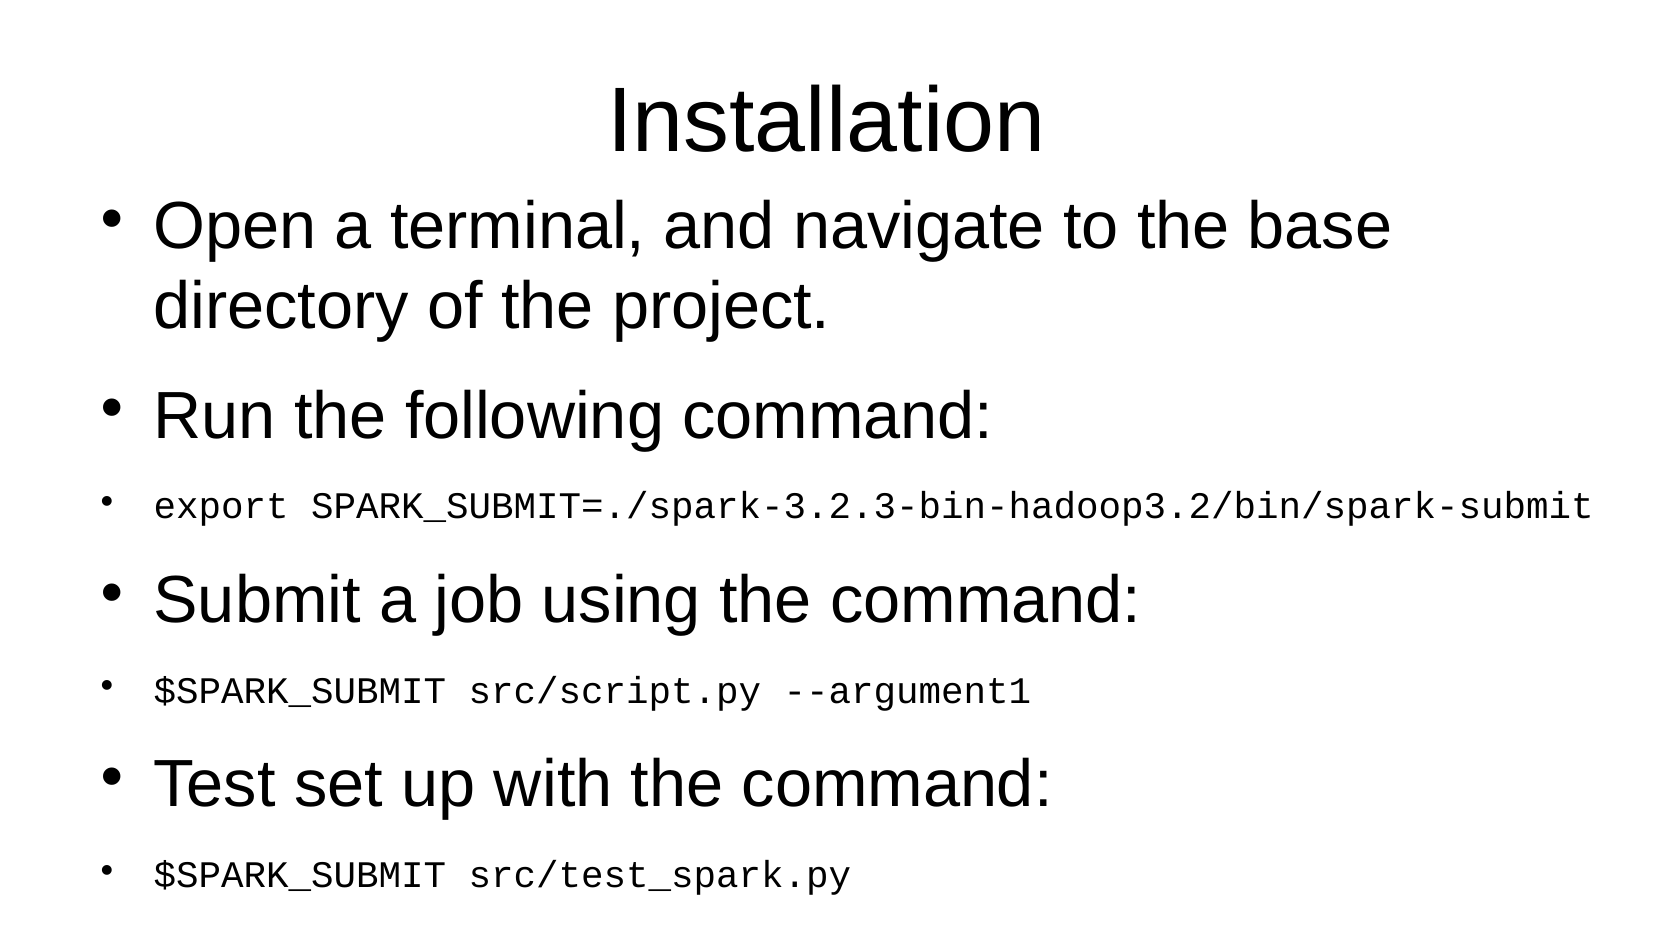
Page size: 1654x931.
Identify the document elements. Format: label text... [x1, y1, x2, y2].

text_box Open a terminal, and navigate to the base directory of the project. Run the following command: export SPARK_SUBMIT=./spark-3.2.3-bin-hadoop3.2/bin/spark-submit Submit a job using the command: $SPARK_SUBMIT src/script.py --argument1 Test set up with the command: $SPARK_SUBMIT src/test_spark.py [82, 182, 1635, 900]
text_box Installation [82, 37, 1571, 182]
